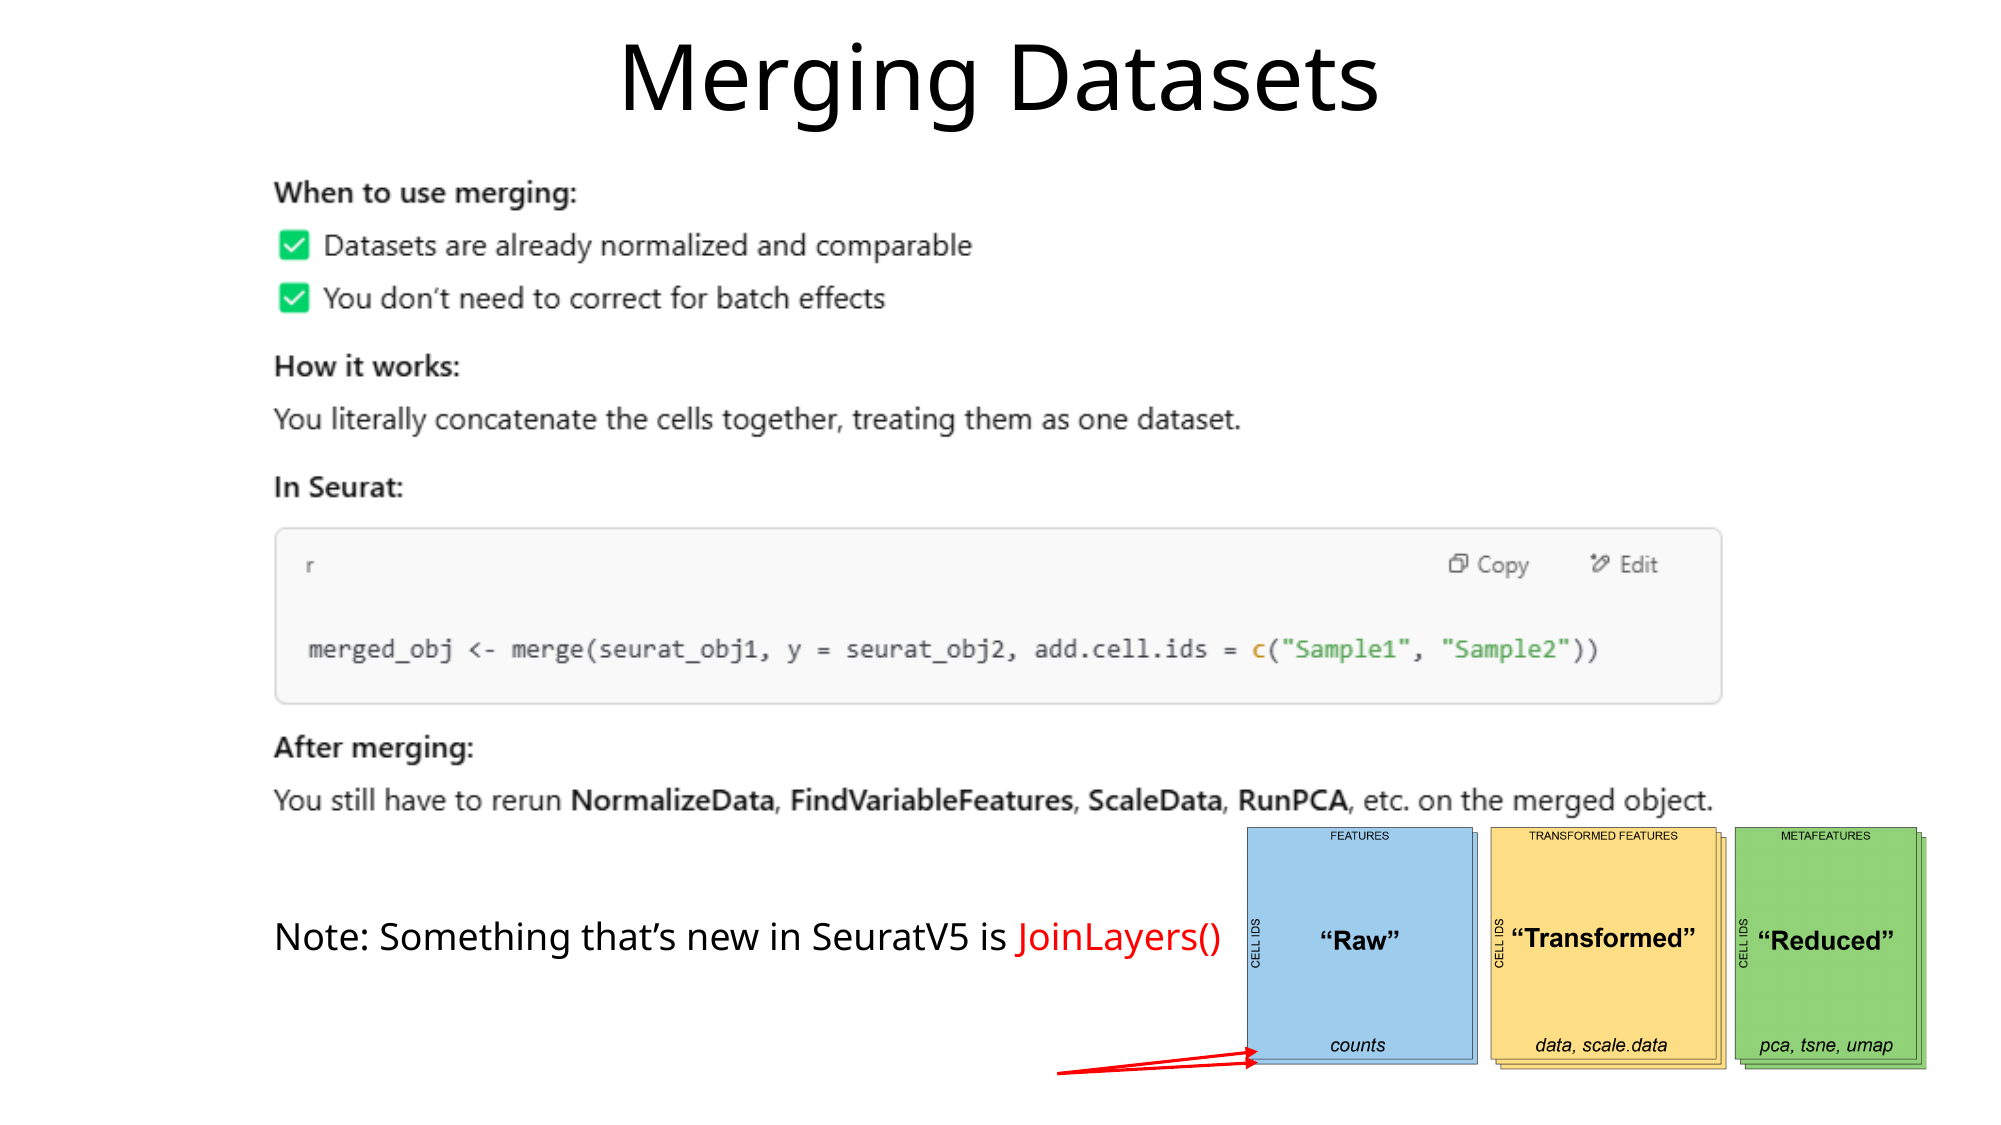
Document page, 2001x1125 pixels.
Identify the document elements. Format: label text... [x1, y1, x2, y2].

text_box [1056, 1050, 1259, 1075]
text_box Note: Something that’s new in SeuratV5 is JoinLayers() [258, 905, 1241, 966]
title Merging Datasets [137, 3, 1863, 159]
picture [1241, 826, 1927, 1075]
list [242, 157, 1757, 841]
